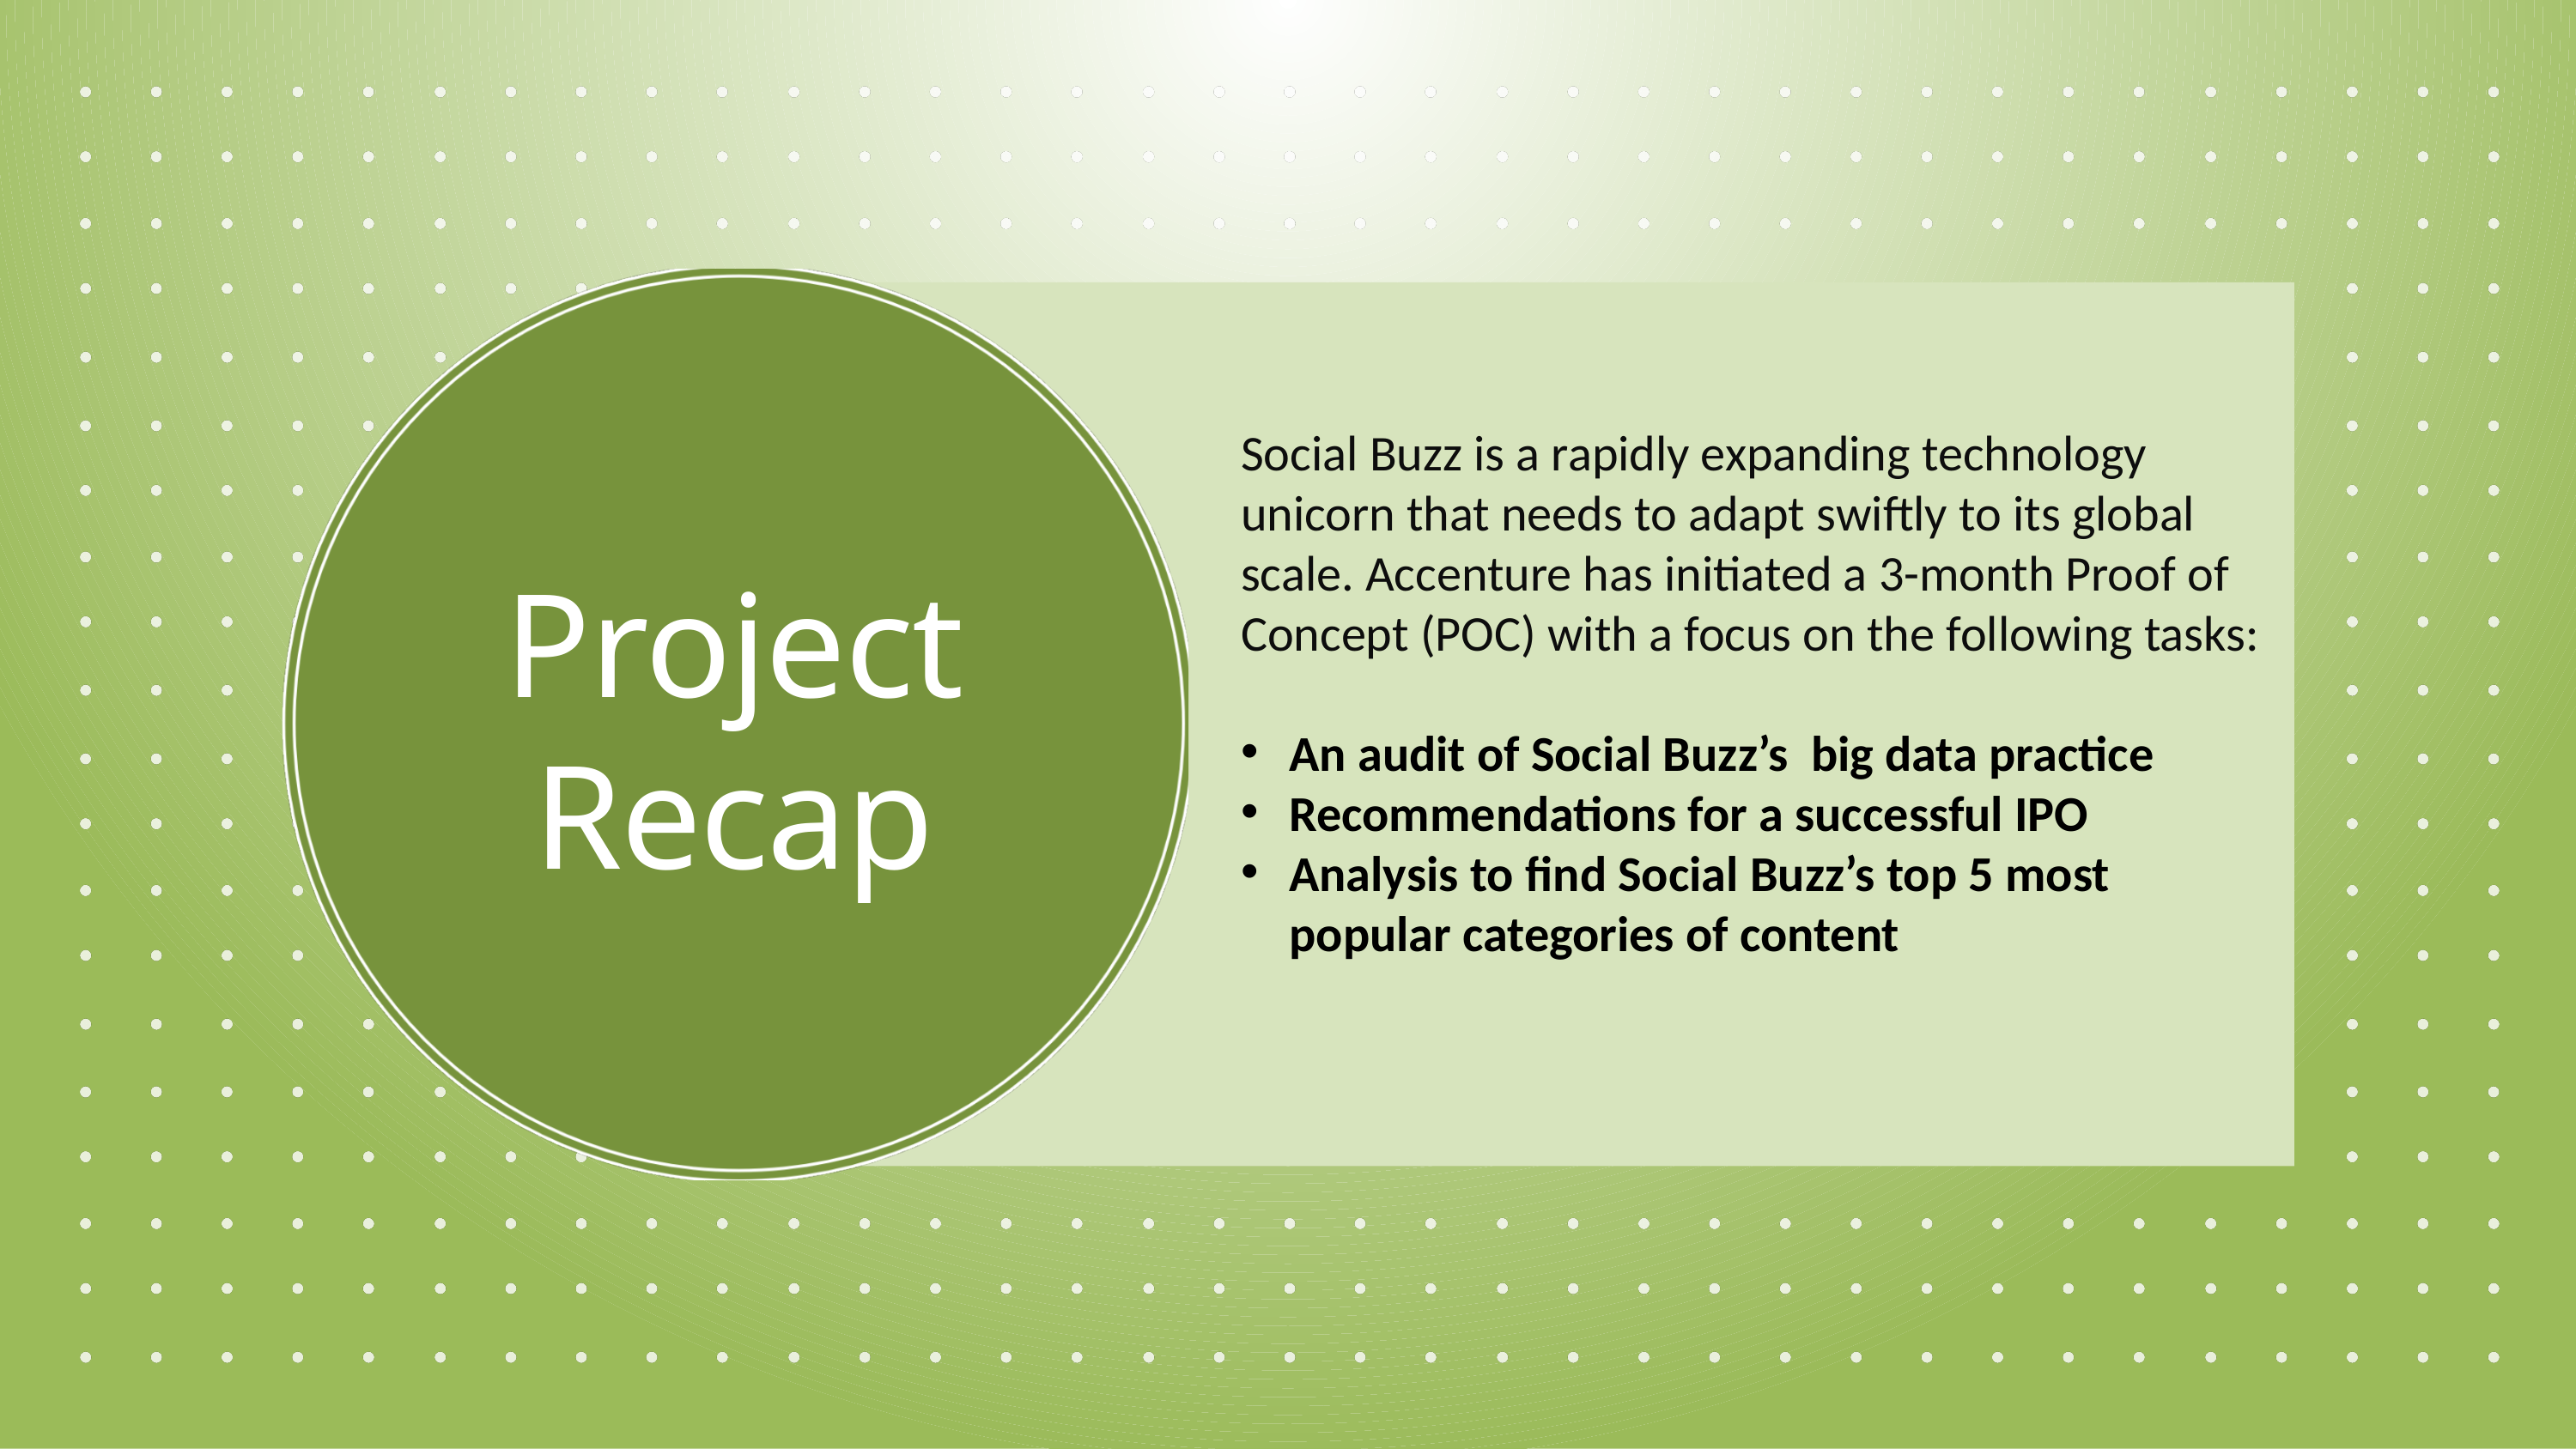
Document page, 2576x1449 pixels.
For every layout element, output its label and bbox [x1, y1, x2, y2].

text_box [72, 82, 2504, 1367]
picture [278, 268, 1189, 1180]
